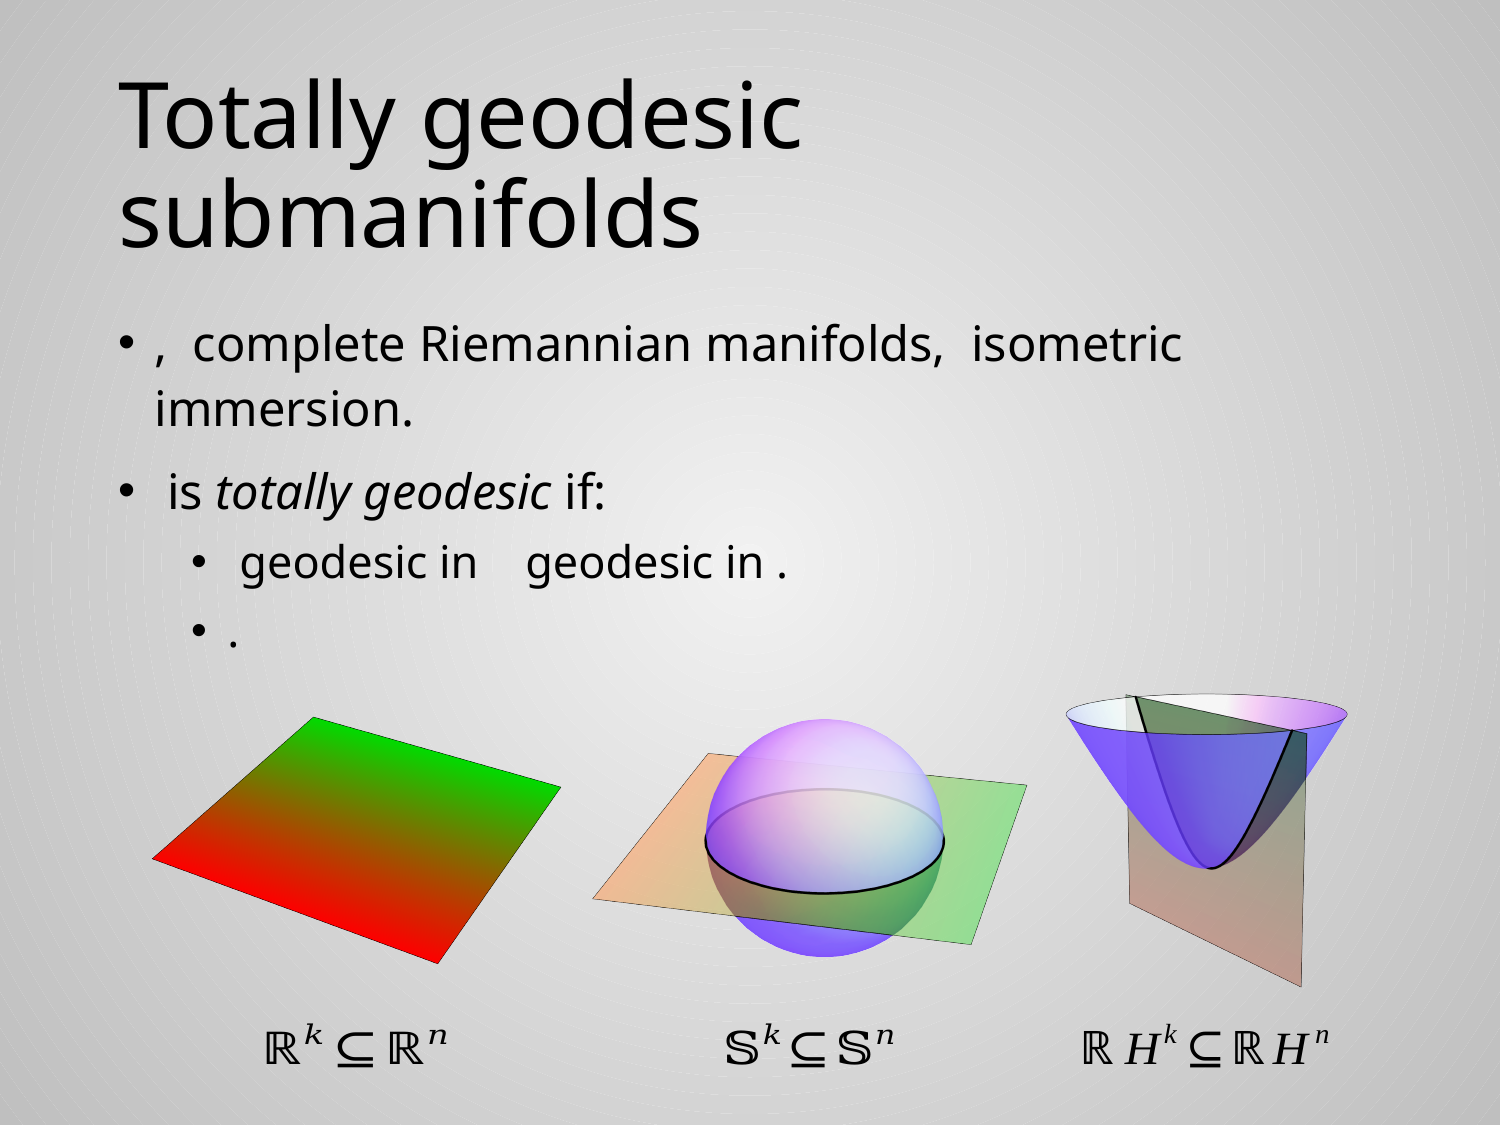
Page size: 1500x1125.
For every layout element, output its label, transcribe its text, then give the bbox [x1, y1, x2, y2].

title Totally geodesic submanifolds [103, 59, 1397, 278]
picture [587, 715, 1031, 966]
picture [144, 711, 564, 970]
picture [1053, 687, 1356, 994]
